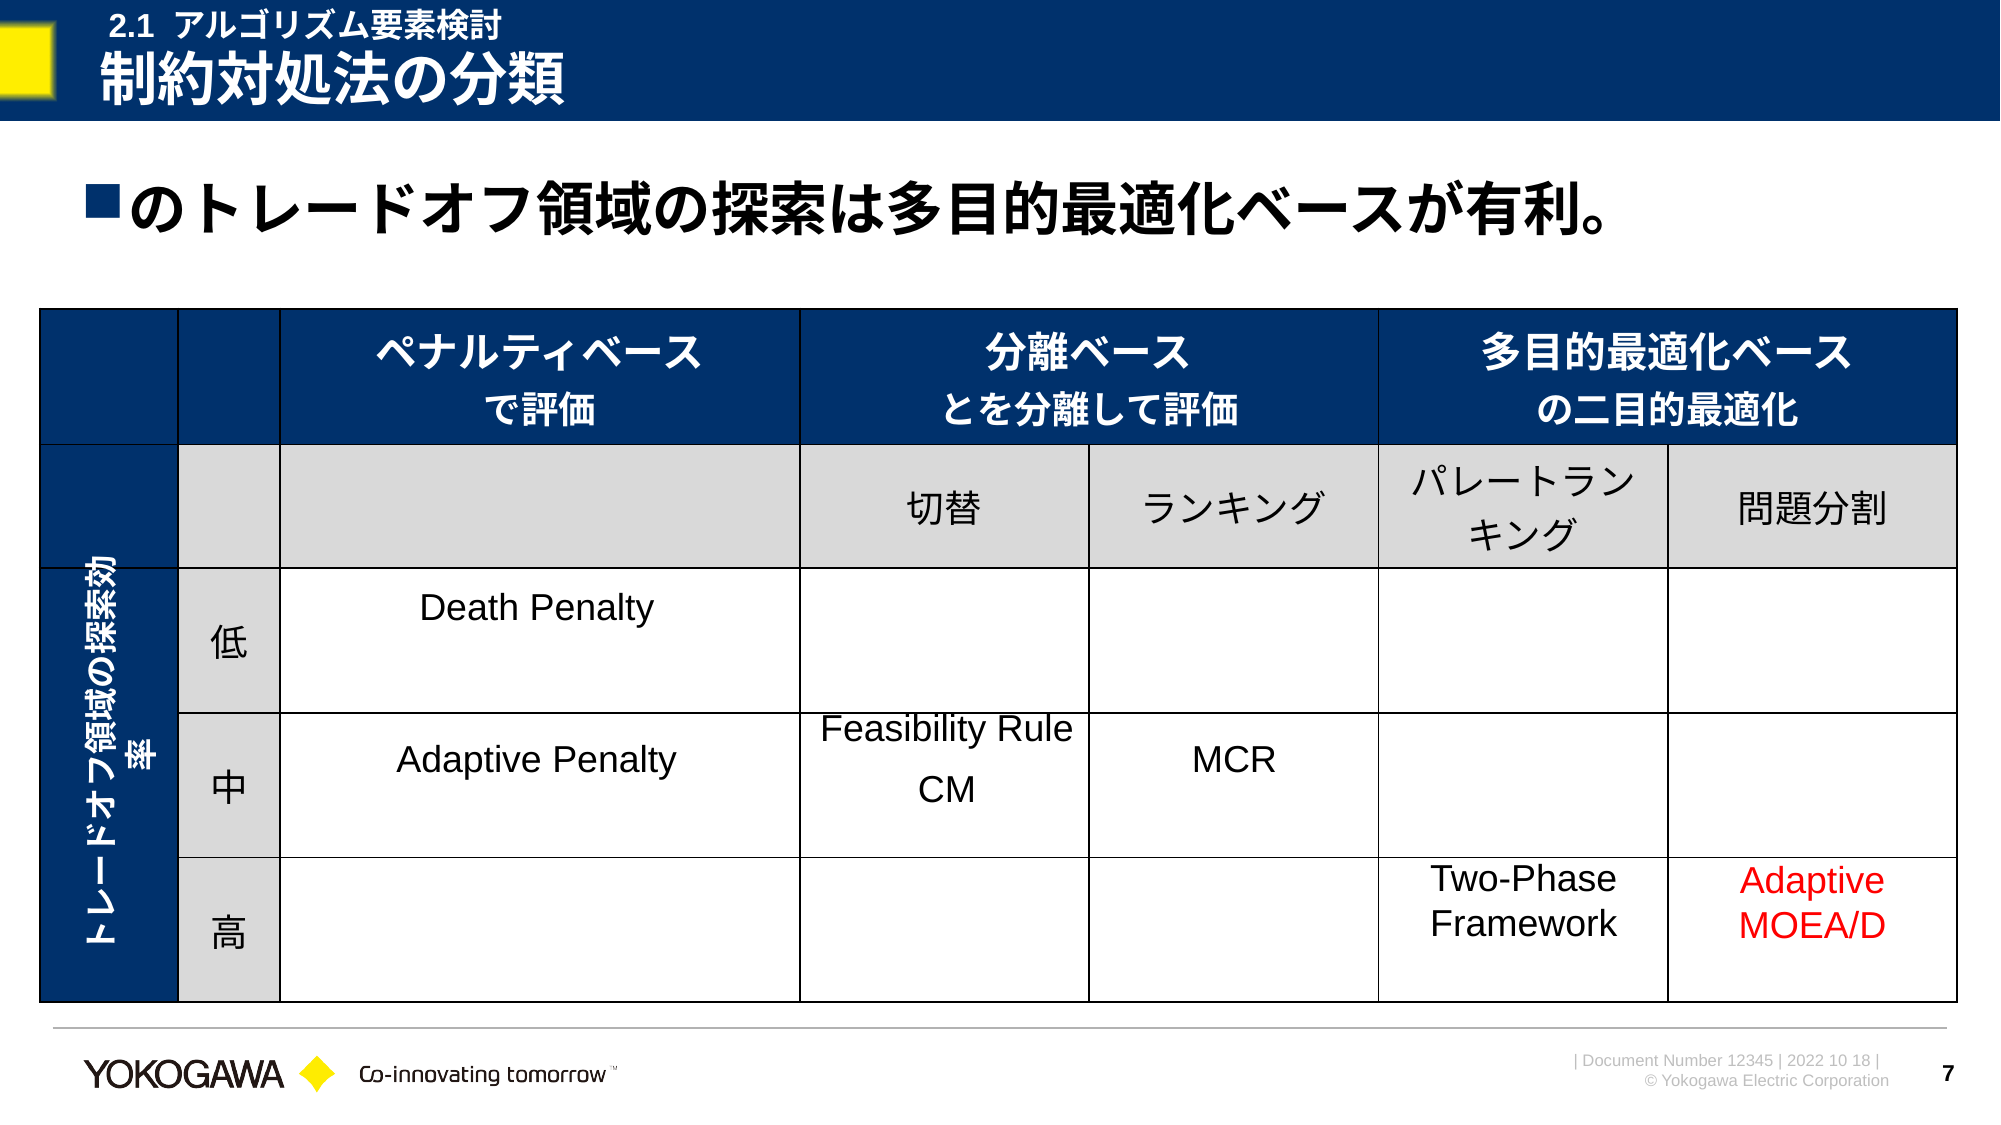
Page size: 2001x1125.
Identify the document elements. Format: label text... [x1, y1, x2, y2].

text_box トレードオフ領域の探索効率 [73, 528, 144, 981]
text_box Death Penalty [379, 575, 694, 635]
text_box Feasibility Rule [801, 697, 1092, 757]
text_box MCR [1153, 727, 1316, 788]
title 制約対処法の分類 [84, 39, 1955, 125]
text_box Adaptive MOEA/D [1720, 848, 1905, 954]
text_box 2.1 アルゴリズム要素検討 [93, 0, 836, 52]
slide_number 7 [1904, 1042, 1970, 1103]
text_box Adaptive Penalty [379, 727, 694, 788]
picture [0, 6, 69, 115]
picture [83, 1055, 617, 1093]
text_box Two-Phase Framework [1412, 846, 1635, 952]
